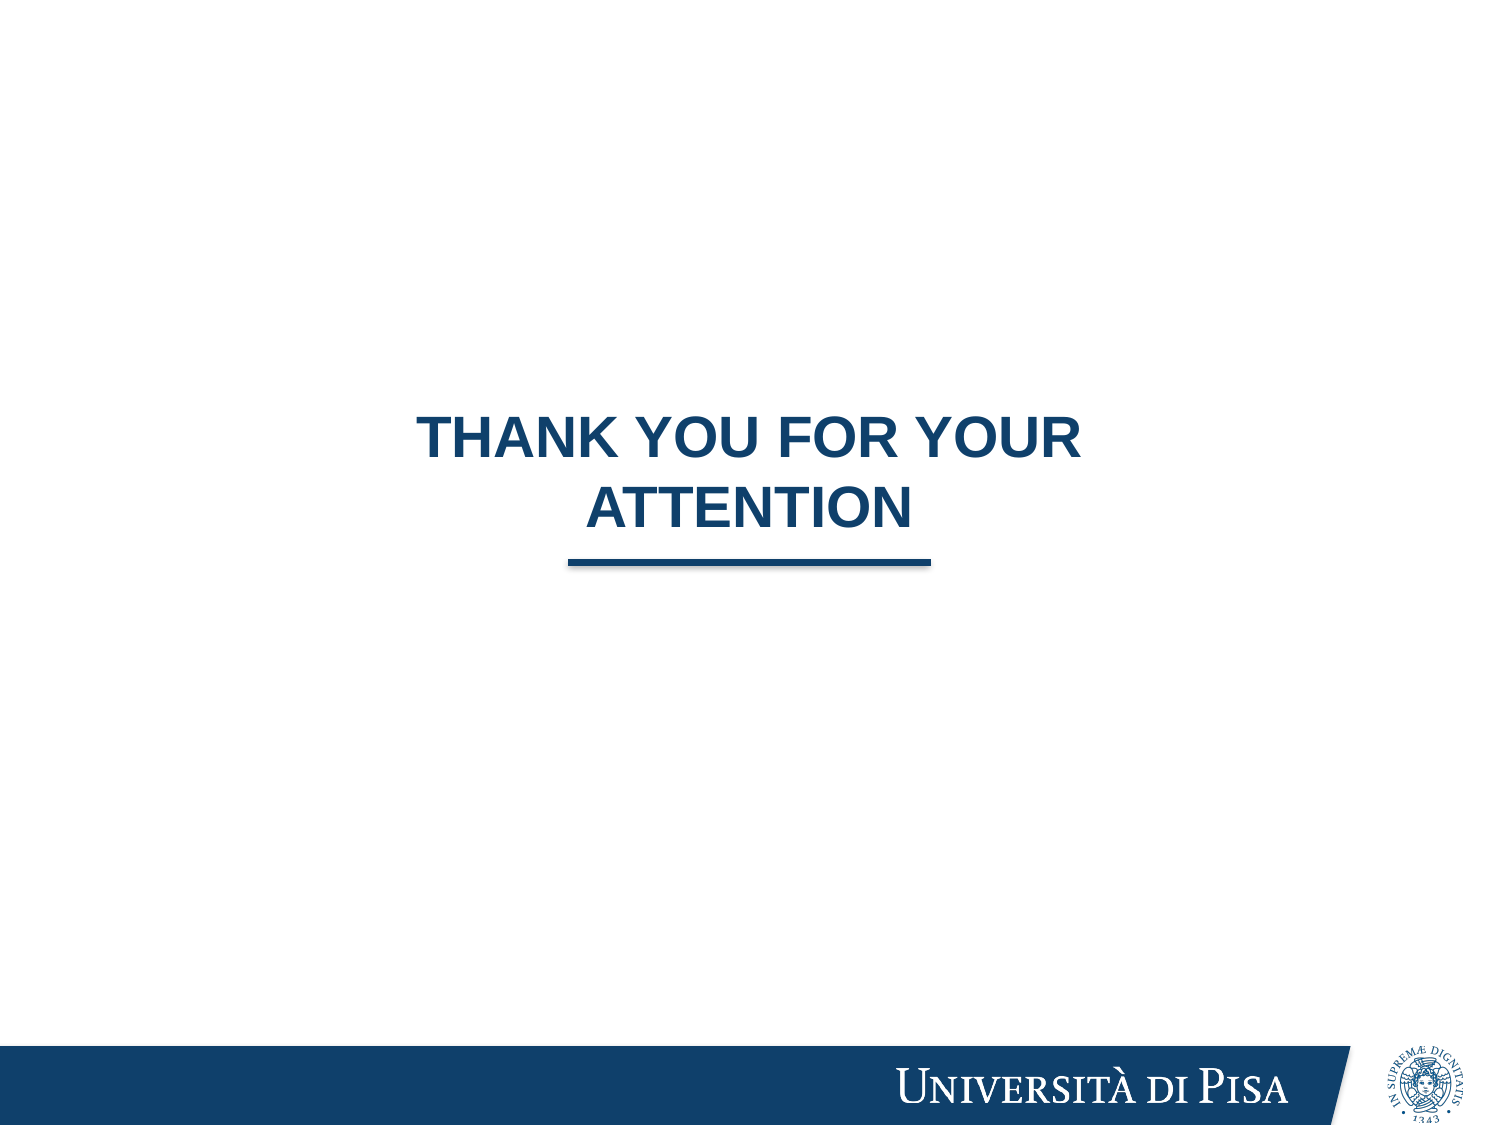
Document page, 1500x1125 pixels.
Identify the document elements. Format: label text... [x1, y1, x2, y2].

text_box THANK YOU FOR YOUR ATTENTION [288, 391, 1211, 547]
picture [1387, 1045, 1464, 1124]
picture [895, 1066, 1289, 1104]
text_box [0, 1045, 1352, 1125]
